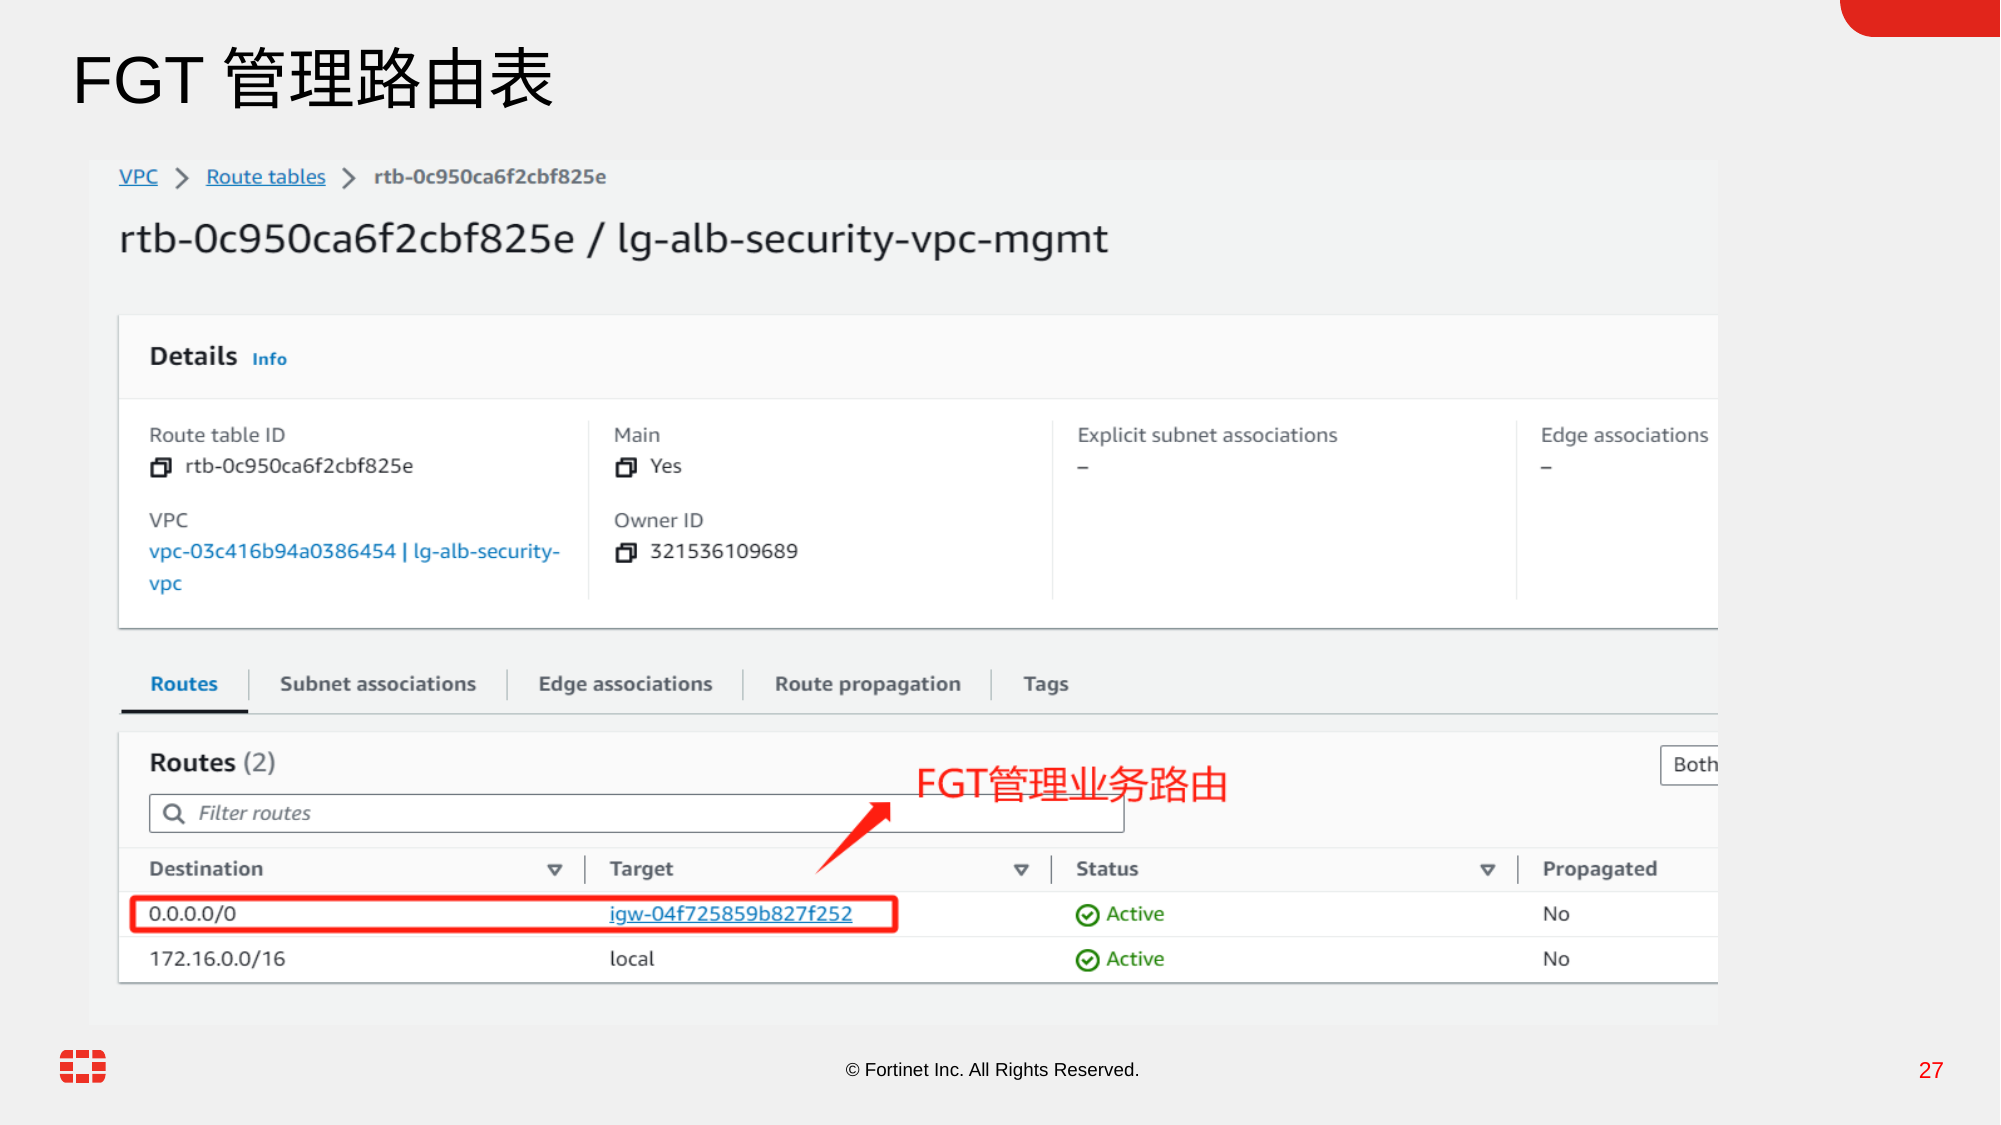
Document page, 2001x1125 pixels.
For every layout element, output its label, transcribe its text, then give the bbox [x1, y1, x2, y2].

text_box FGT管理路由表 [57, 38, 571, 126]
picture [89, 160, 1718, 1025]
